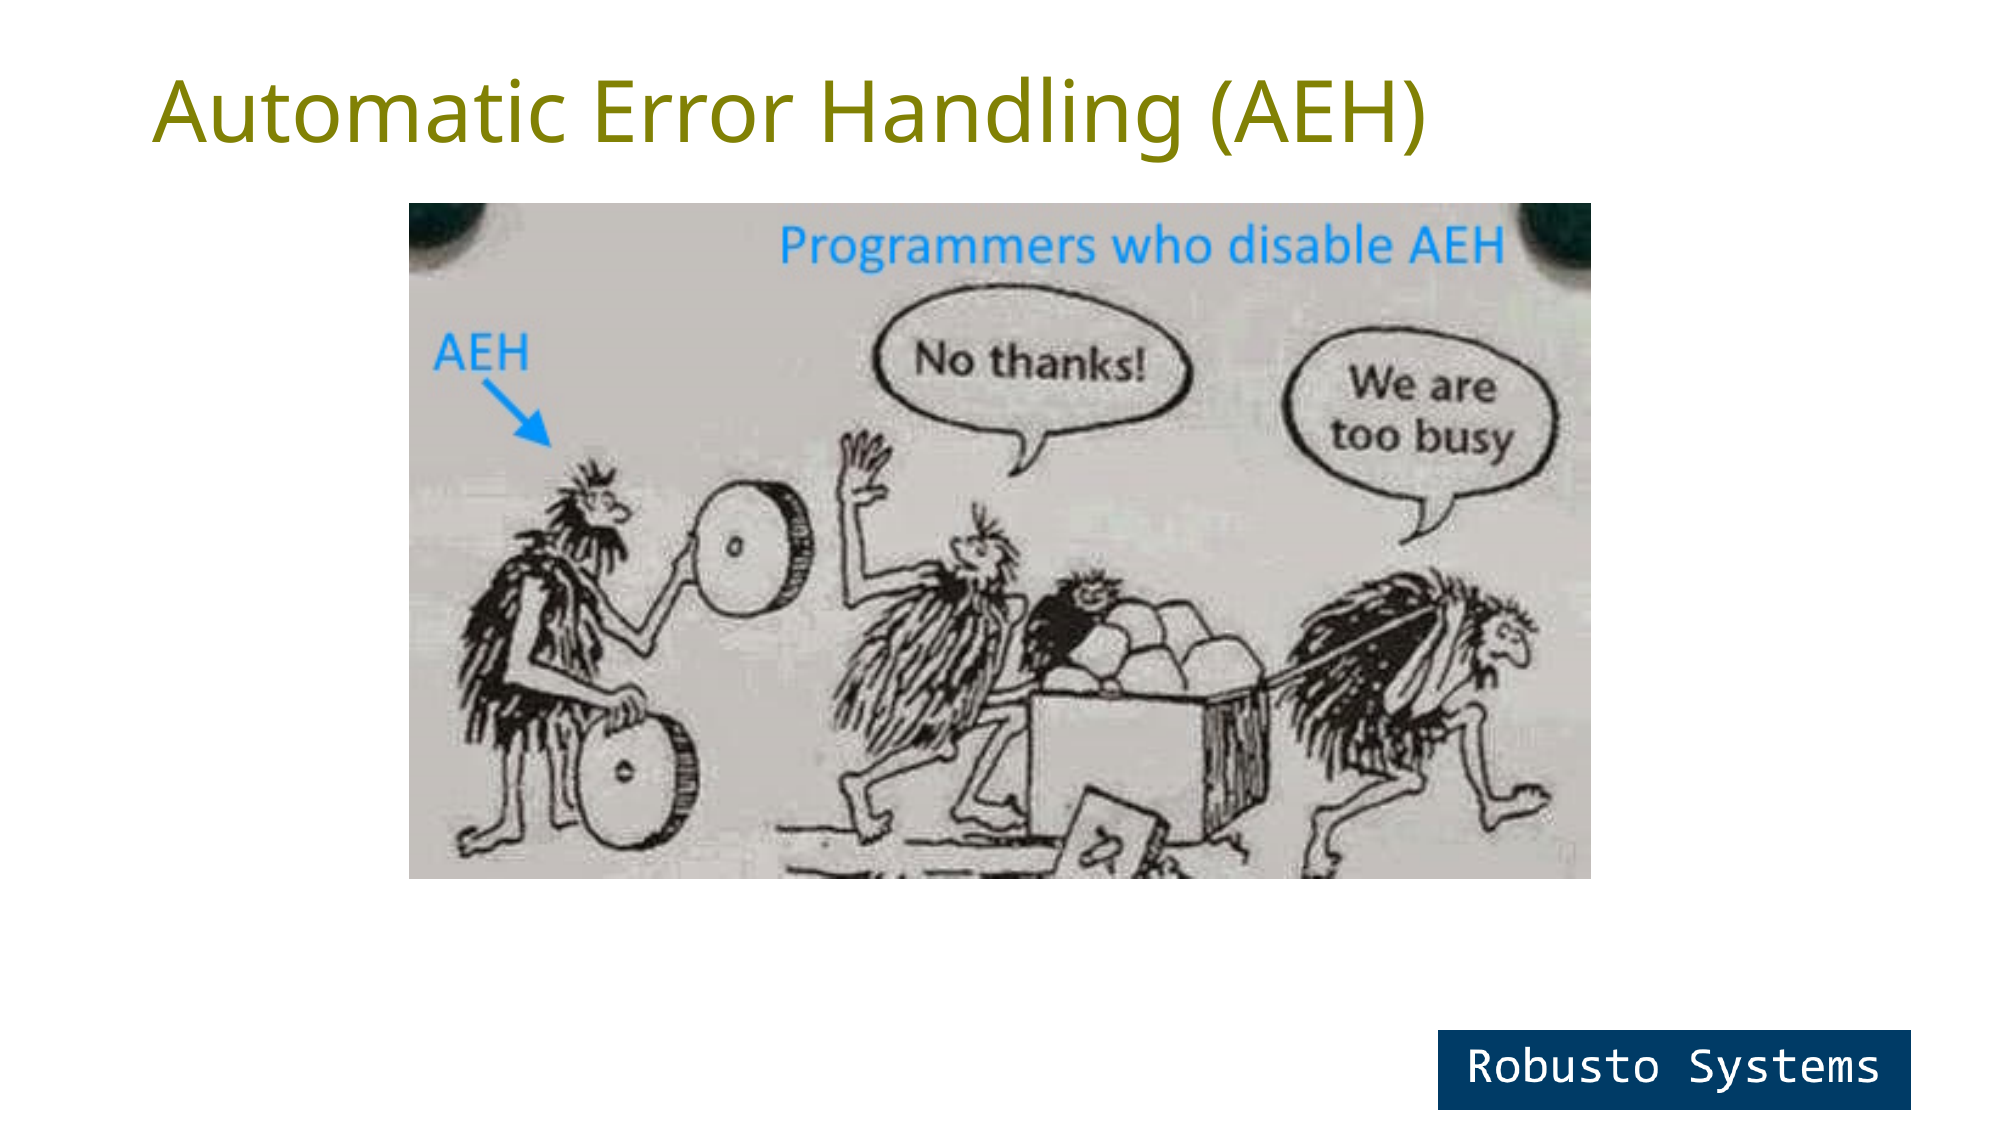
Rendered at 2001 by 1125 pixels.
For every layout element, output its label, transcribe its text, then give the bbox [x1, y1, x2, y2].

picture [409, 203, 1591, 880]
title Automatic Error Handling (AEH) [137, 59, 1863, 169]
picture [1438, 1030, 1911, 1110]
